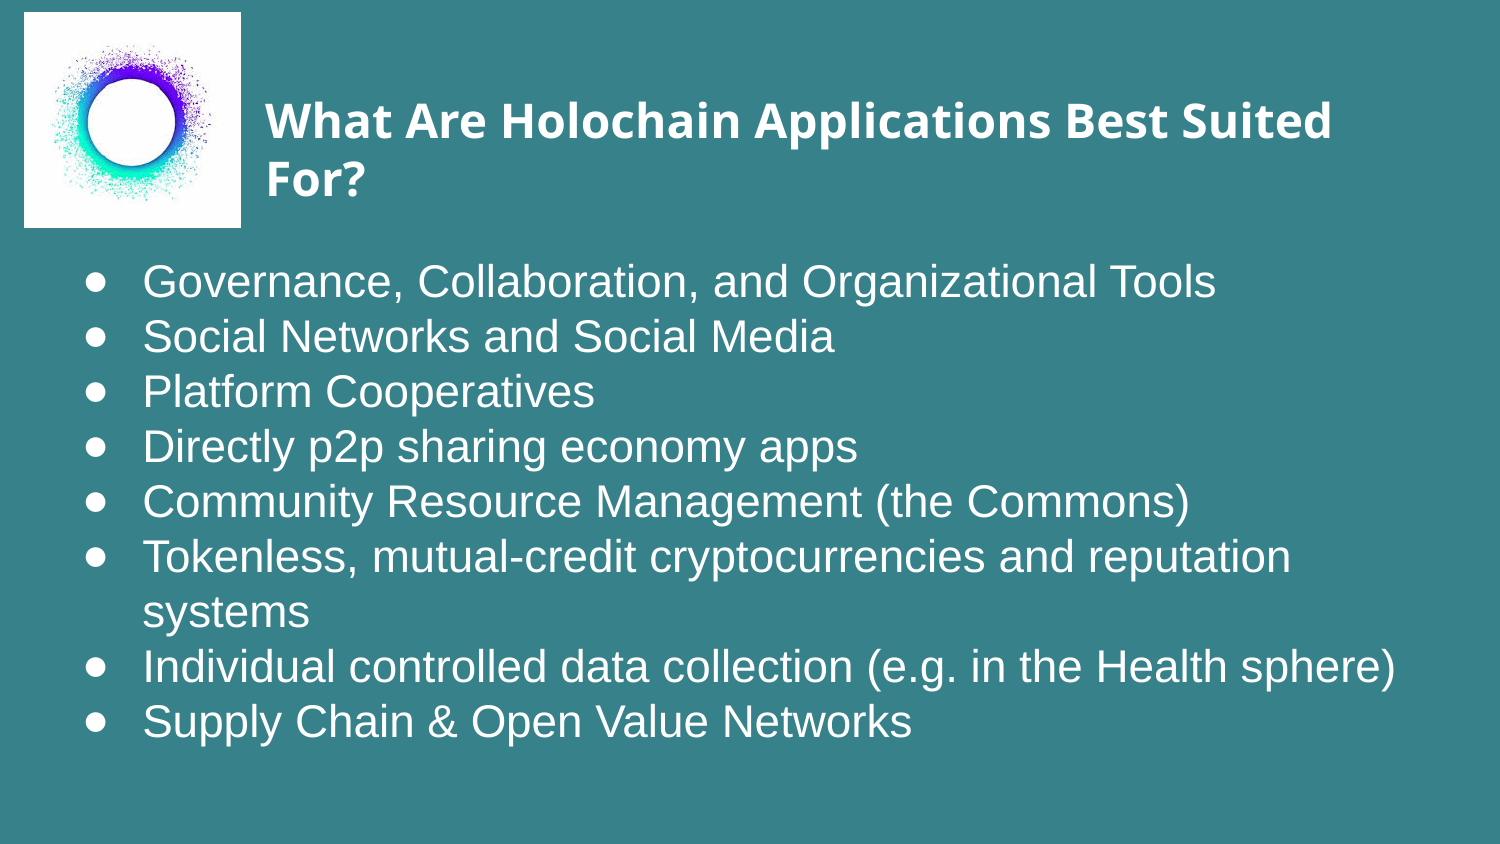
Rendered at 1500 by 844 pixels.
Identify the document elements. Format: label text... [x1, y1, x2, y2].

title What Are Holochain Applications Best Suited For? [250, 75, 1461, 166]
text_box Governance, Collaboration, and Organizational Tools Social Networks and Social Media Platform Cooperatives Directly p2p sharing economy apps Community Resource Management (the Commons) Tokenless, mutual-credit cryptocurrencies and reputation systems Individual controlled data collection (e.g. in the Health sphere) Supply Chain & Open Value Networks [52, 237, 1461, 776]
picture [24, 12, 241, 228]
